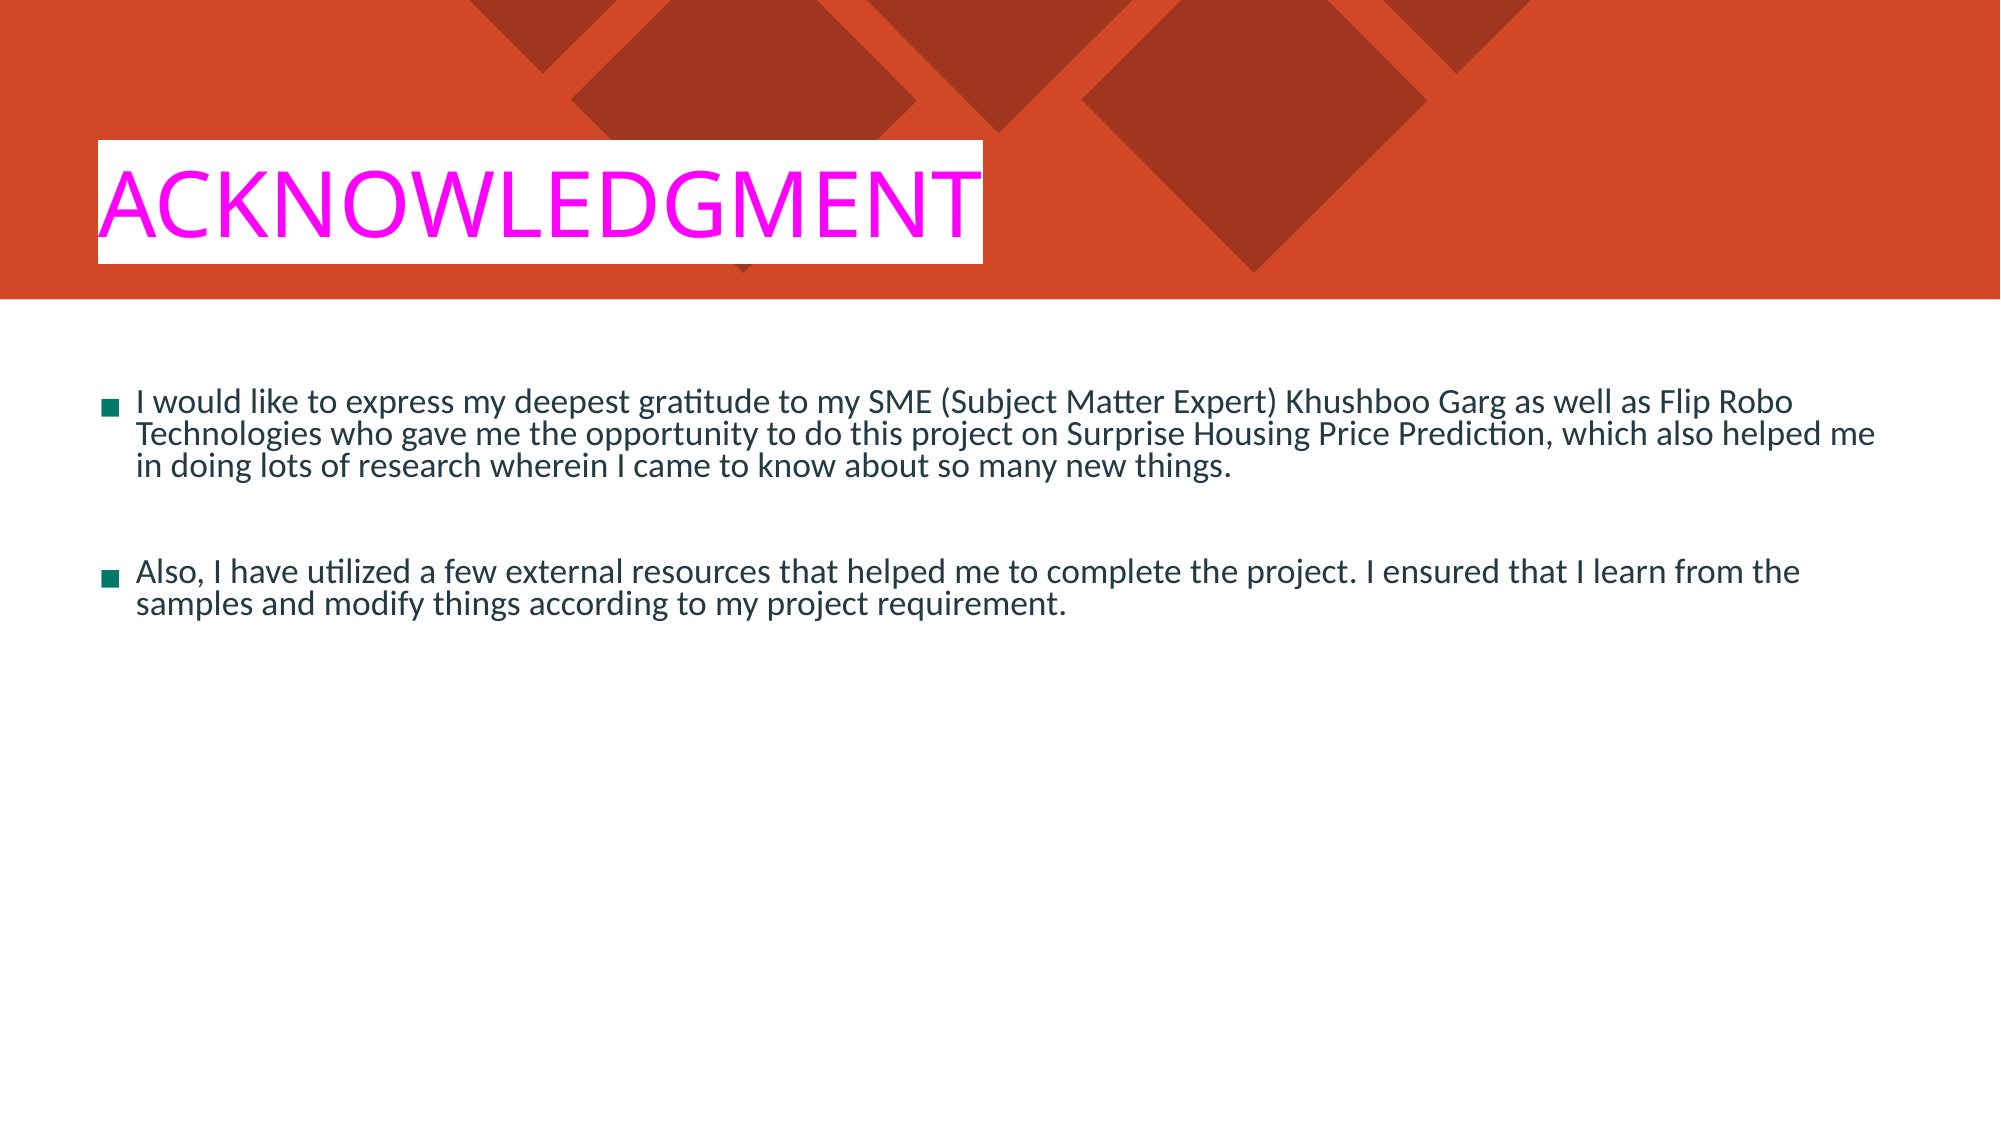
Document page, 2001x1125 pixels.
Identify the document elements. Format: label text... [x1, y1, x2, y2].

title ACKNOWLEDGMENT [83, 37, 1919, 268]
list I would like to express my deepest gratitude to my SME (Subject Matter Expert) Khushboo Garg as well as Flip Robo Technologies who gave me the opportunity to do this project on Surprise Housing Price Prediction, which also helped me in doing lots of research wherein I came to know about so many new things. Also, I have utilized a few external resources that helped me to complete the project. I ensured that I learn from the samples and modify things according to my project requirement. [83, 380, 1919, 1059]
